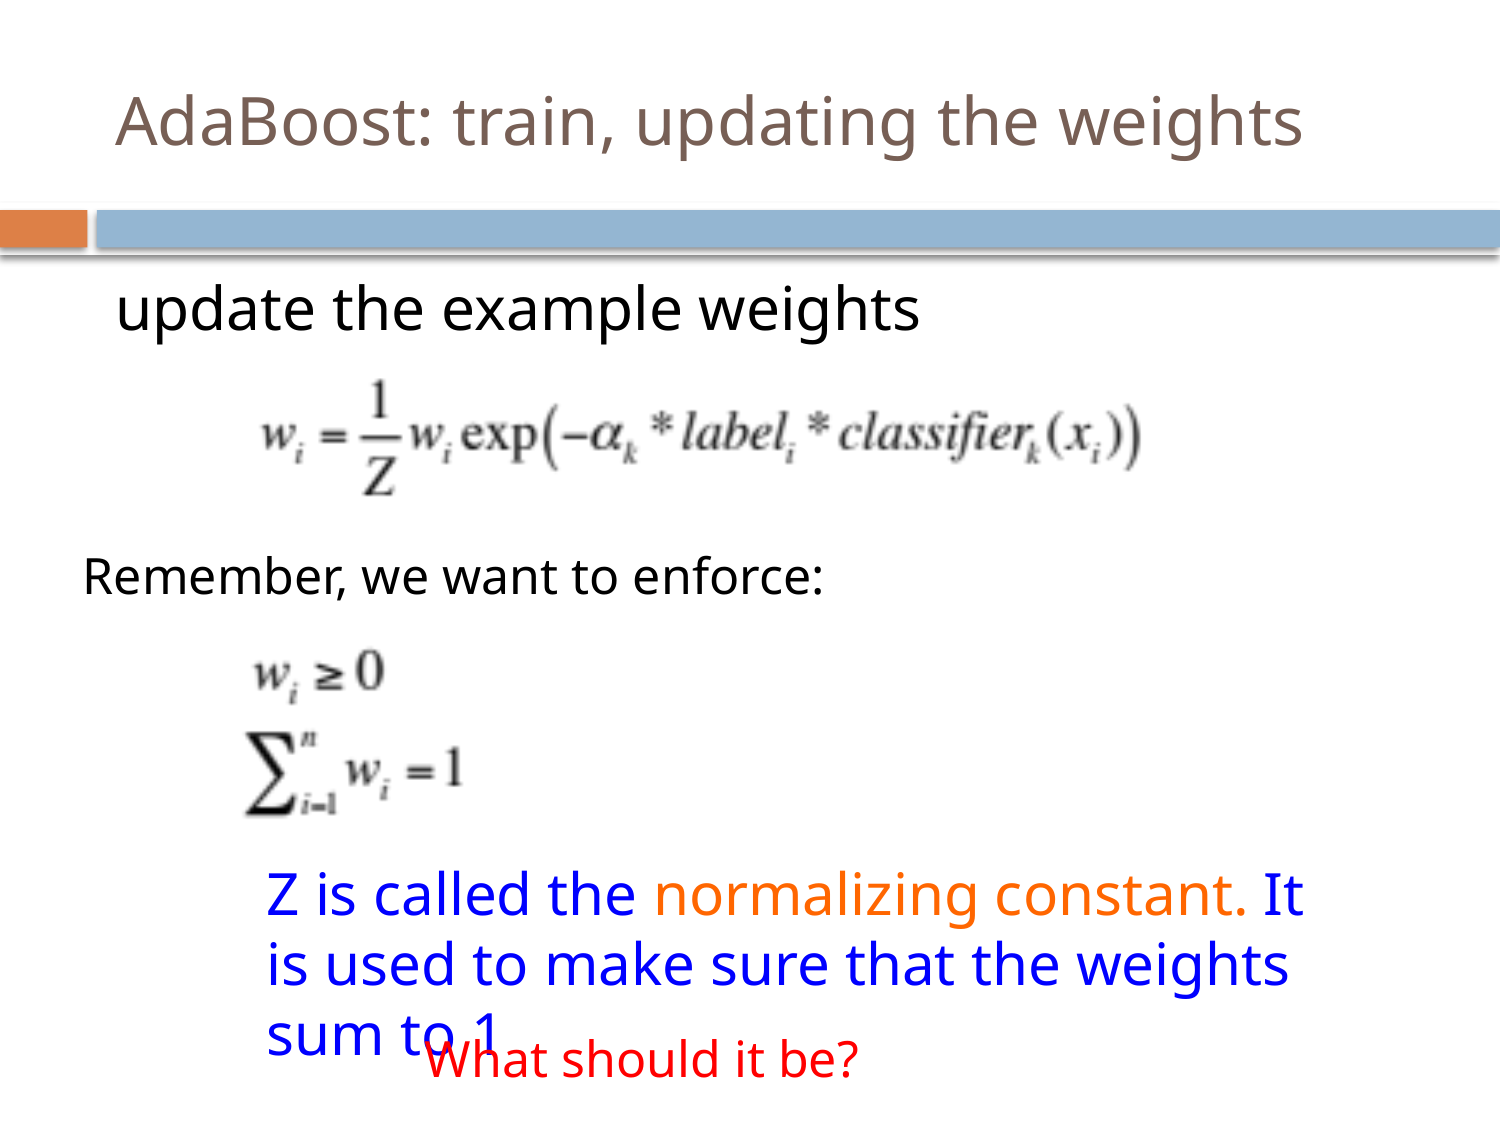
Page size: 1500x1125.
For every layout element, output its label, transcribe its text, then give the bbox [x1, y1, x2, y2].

title AdaBoost: train, updating the weights [100, 37, 1438, 200]
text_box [237, 712, 468, 824]
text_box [246, 637, 388, 713]
text_box Z is called the normalizing constant. It is used to make sure that the weights sum to 1 [251, 849, 1346, 1075]
text_box Remember, we want to enforce: [68, 537, 841, 613]
text_box What should it be? [409, 1020, 874, 1096]
list update the example weights [100, 262, 1438, 375]
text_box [254, 362, 1148, 501]
